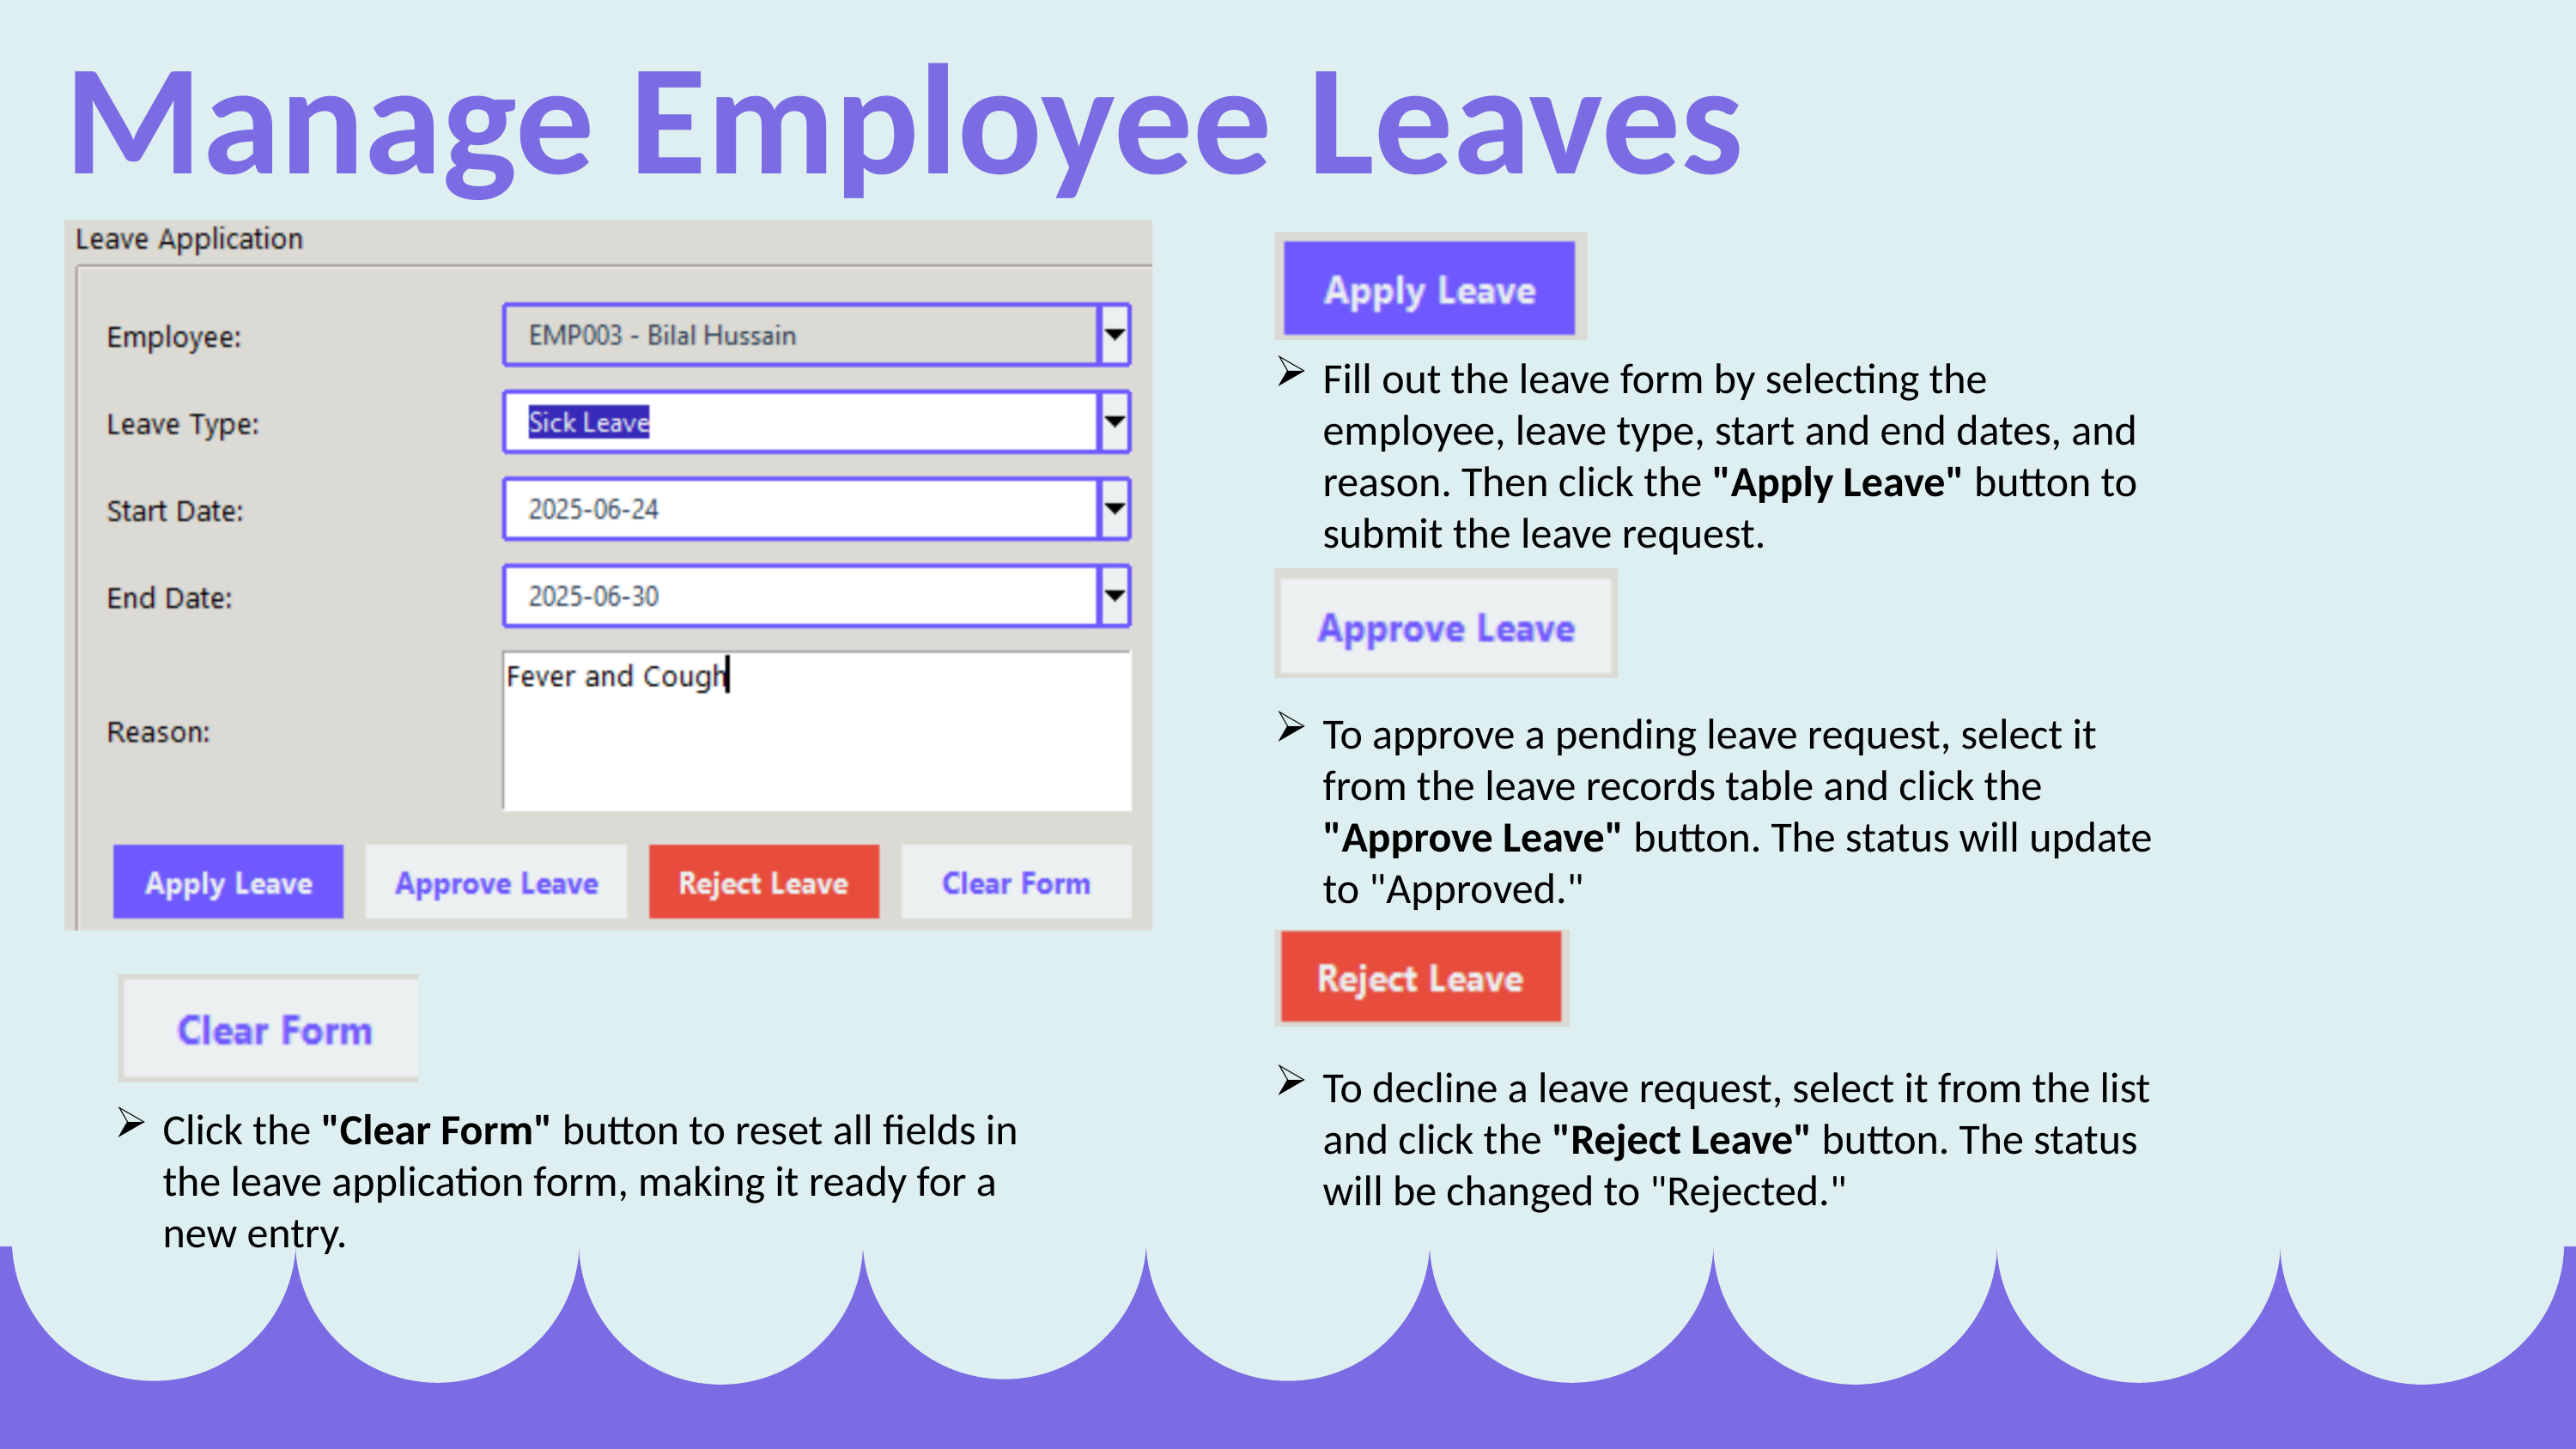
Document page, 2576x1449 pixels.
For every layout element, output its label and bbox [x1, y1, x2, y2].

picture [1274, 232, 1588, 341]
picture [64, 220, 1152, 931]
text_box [0, 0, 2576, 1385]
picture [118, 974, 419, 1082]
picture [1274, 568, 1619, 678]
picture [1274, 929, 1571, 1027]
